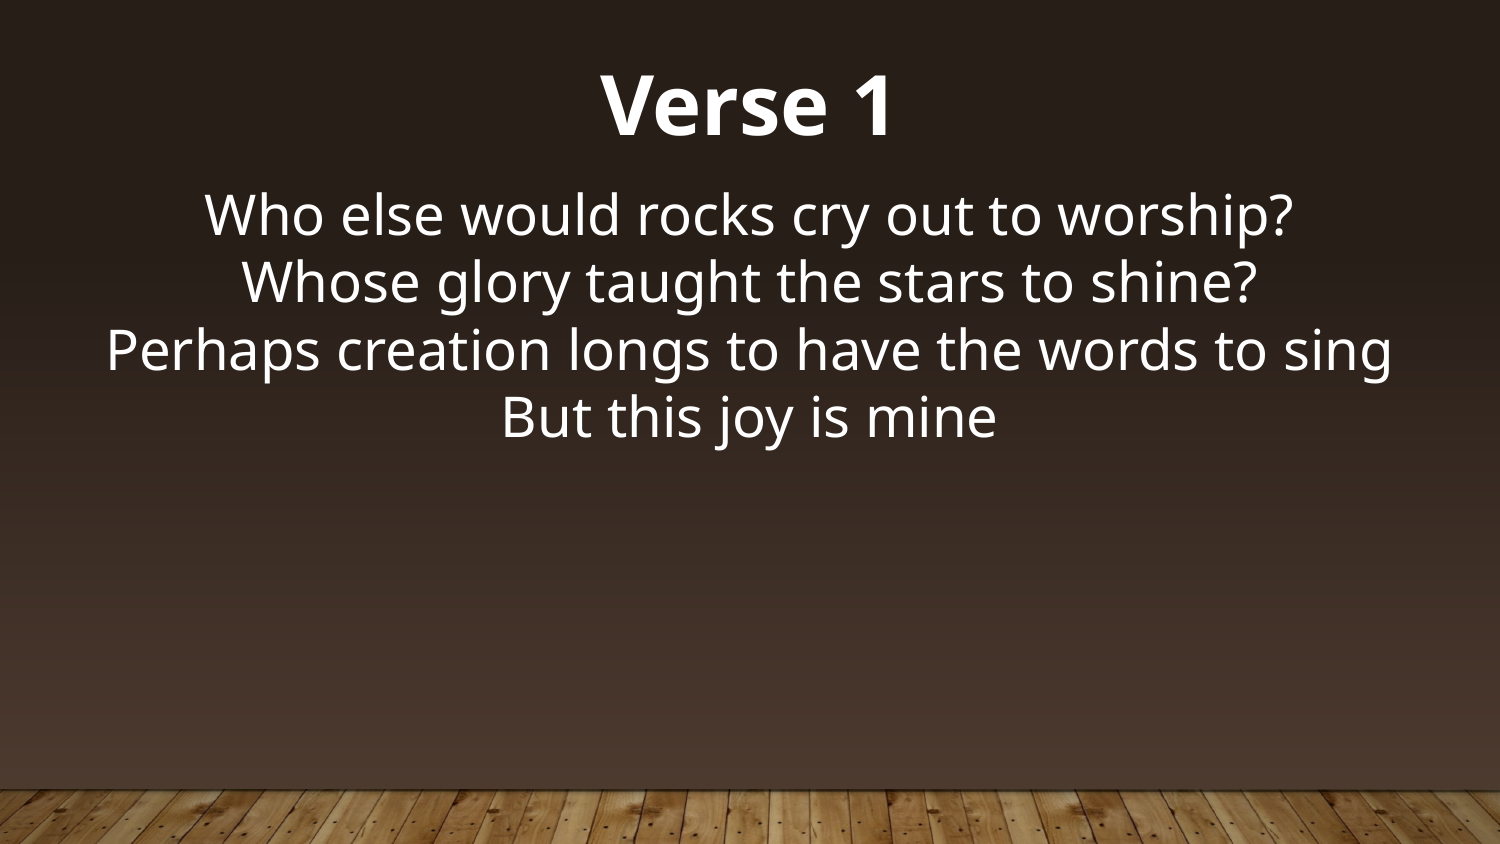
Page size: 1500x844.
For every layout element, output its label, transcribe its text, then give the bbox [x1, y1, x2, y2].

text_box Who else would rocks cry out to worship? Whose glory taught the stars to shine? Perhaps creation longs to have the words to sing But this joy is mine [74, 171, 1425, 524]
text_box Verse 1 [74, 45, 1425, 160]
picture [0, 789, 1500, 844]
